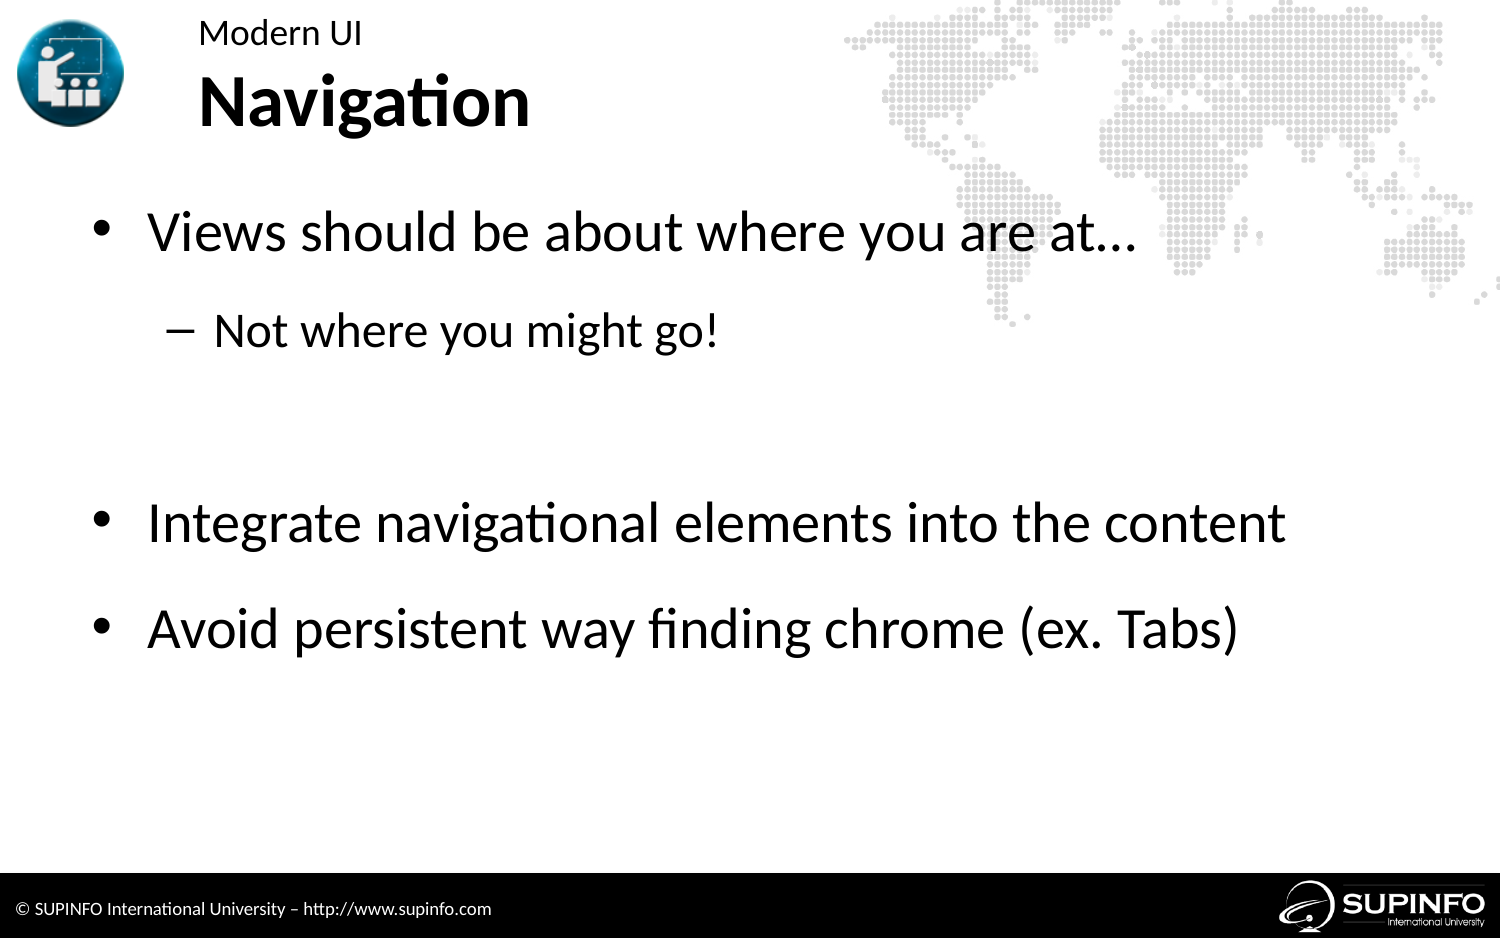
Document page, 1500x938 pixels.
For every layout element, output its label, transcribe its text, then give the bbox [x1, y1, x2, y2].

picture [49, 37, 102, 75]
picture [844, 0, 1500, 327]
text_box [419, 28, 450, 90]
picture [39, 46, 101, 107]
list Modern UI [183, 0, 1459, 56]
picture [17, 19, 125, 127]
list Views should be about where you are at… Not where you might go! Integrate navigational elements into the content Avoid persistent way finding chrome (ex. Tabs) [76, 185, 1436, 880]
picture [1269, 870, 1494, 938]
title Navigation [183, 56, 1459, 138]
